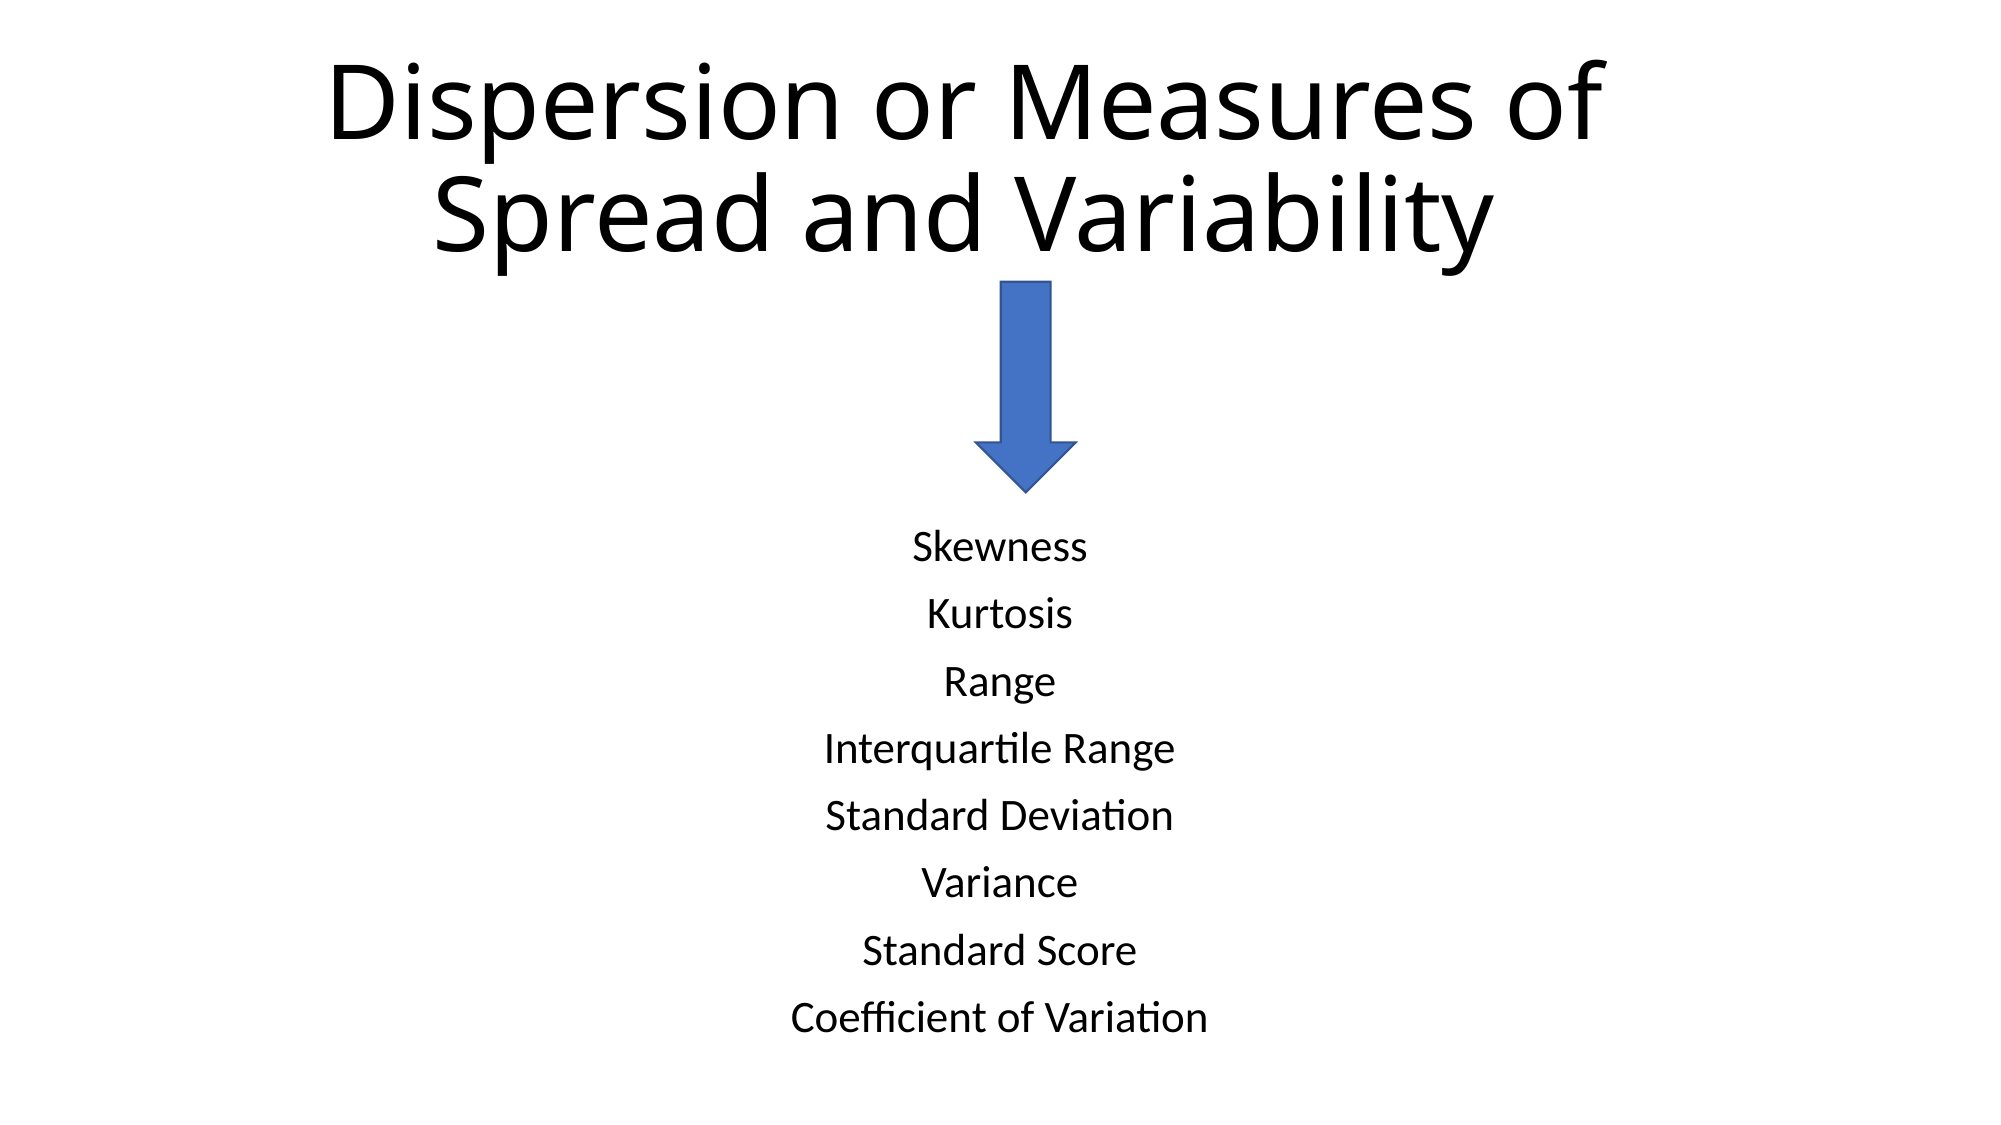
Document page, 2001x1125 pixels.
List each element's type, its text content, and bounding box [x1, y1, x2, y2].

text_box [973, 280, 1079, 494]
title Dispersion or Measures of Spread and Variability [148, 41, 1781, 282]
subtitle Skewness Kurtosis Range Interquartile Range Standard Deviation Variance Standard Score Coefficient of Variation [249, 515, 1750, 1055]
